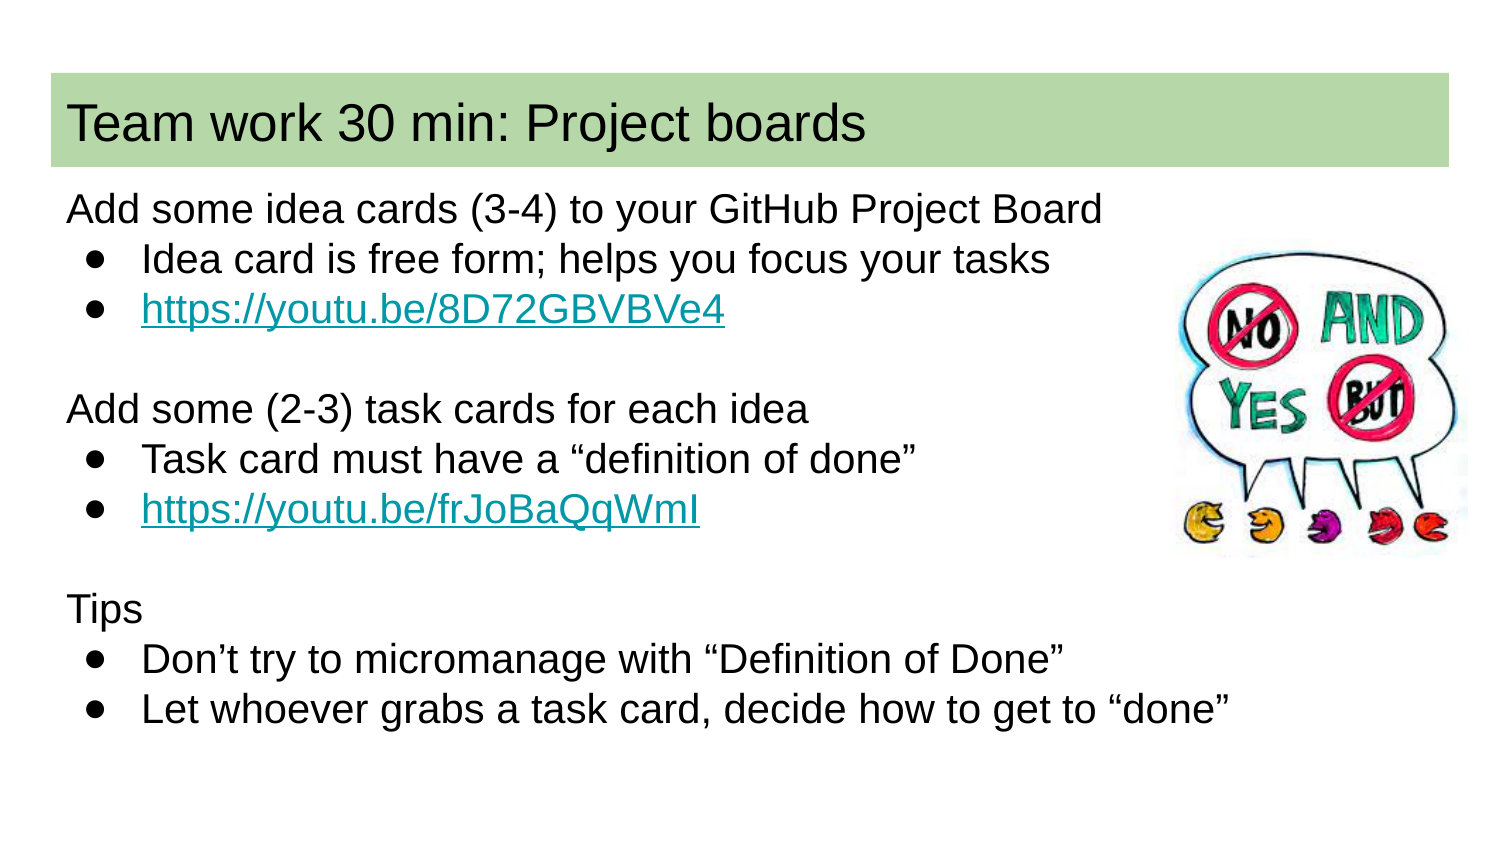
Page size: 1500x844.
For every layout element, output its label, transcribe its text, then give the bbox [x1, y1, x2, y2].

title Team work 30 min: Project boards [51, 72, 1449, 167]
list Add some idea cards (3-4) to your GitHub Project Board Idea card is free form; helps you focus your tasks https://youtu.be/8D72GBVBVe4 Add some (2-3) task cards for each idea Task card must have a “definition of done” https://youtu.be/frJoBaQqWmI Tips Don’t try to micromanage with “Definition of Done” Let whoever grabs a task card, decide how to get to “done” [51, 166, 1401, 750]
picture [1153, 238, 1468, 558]
